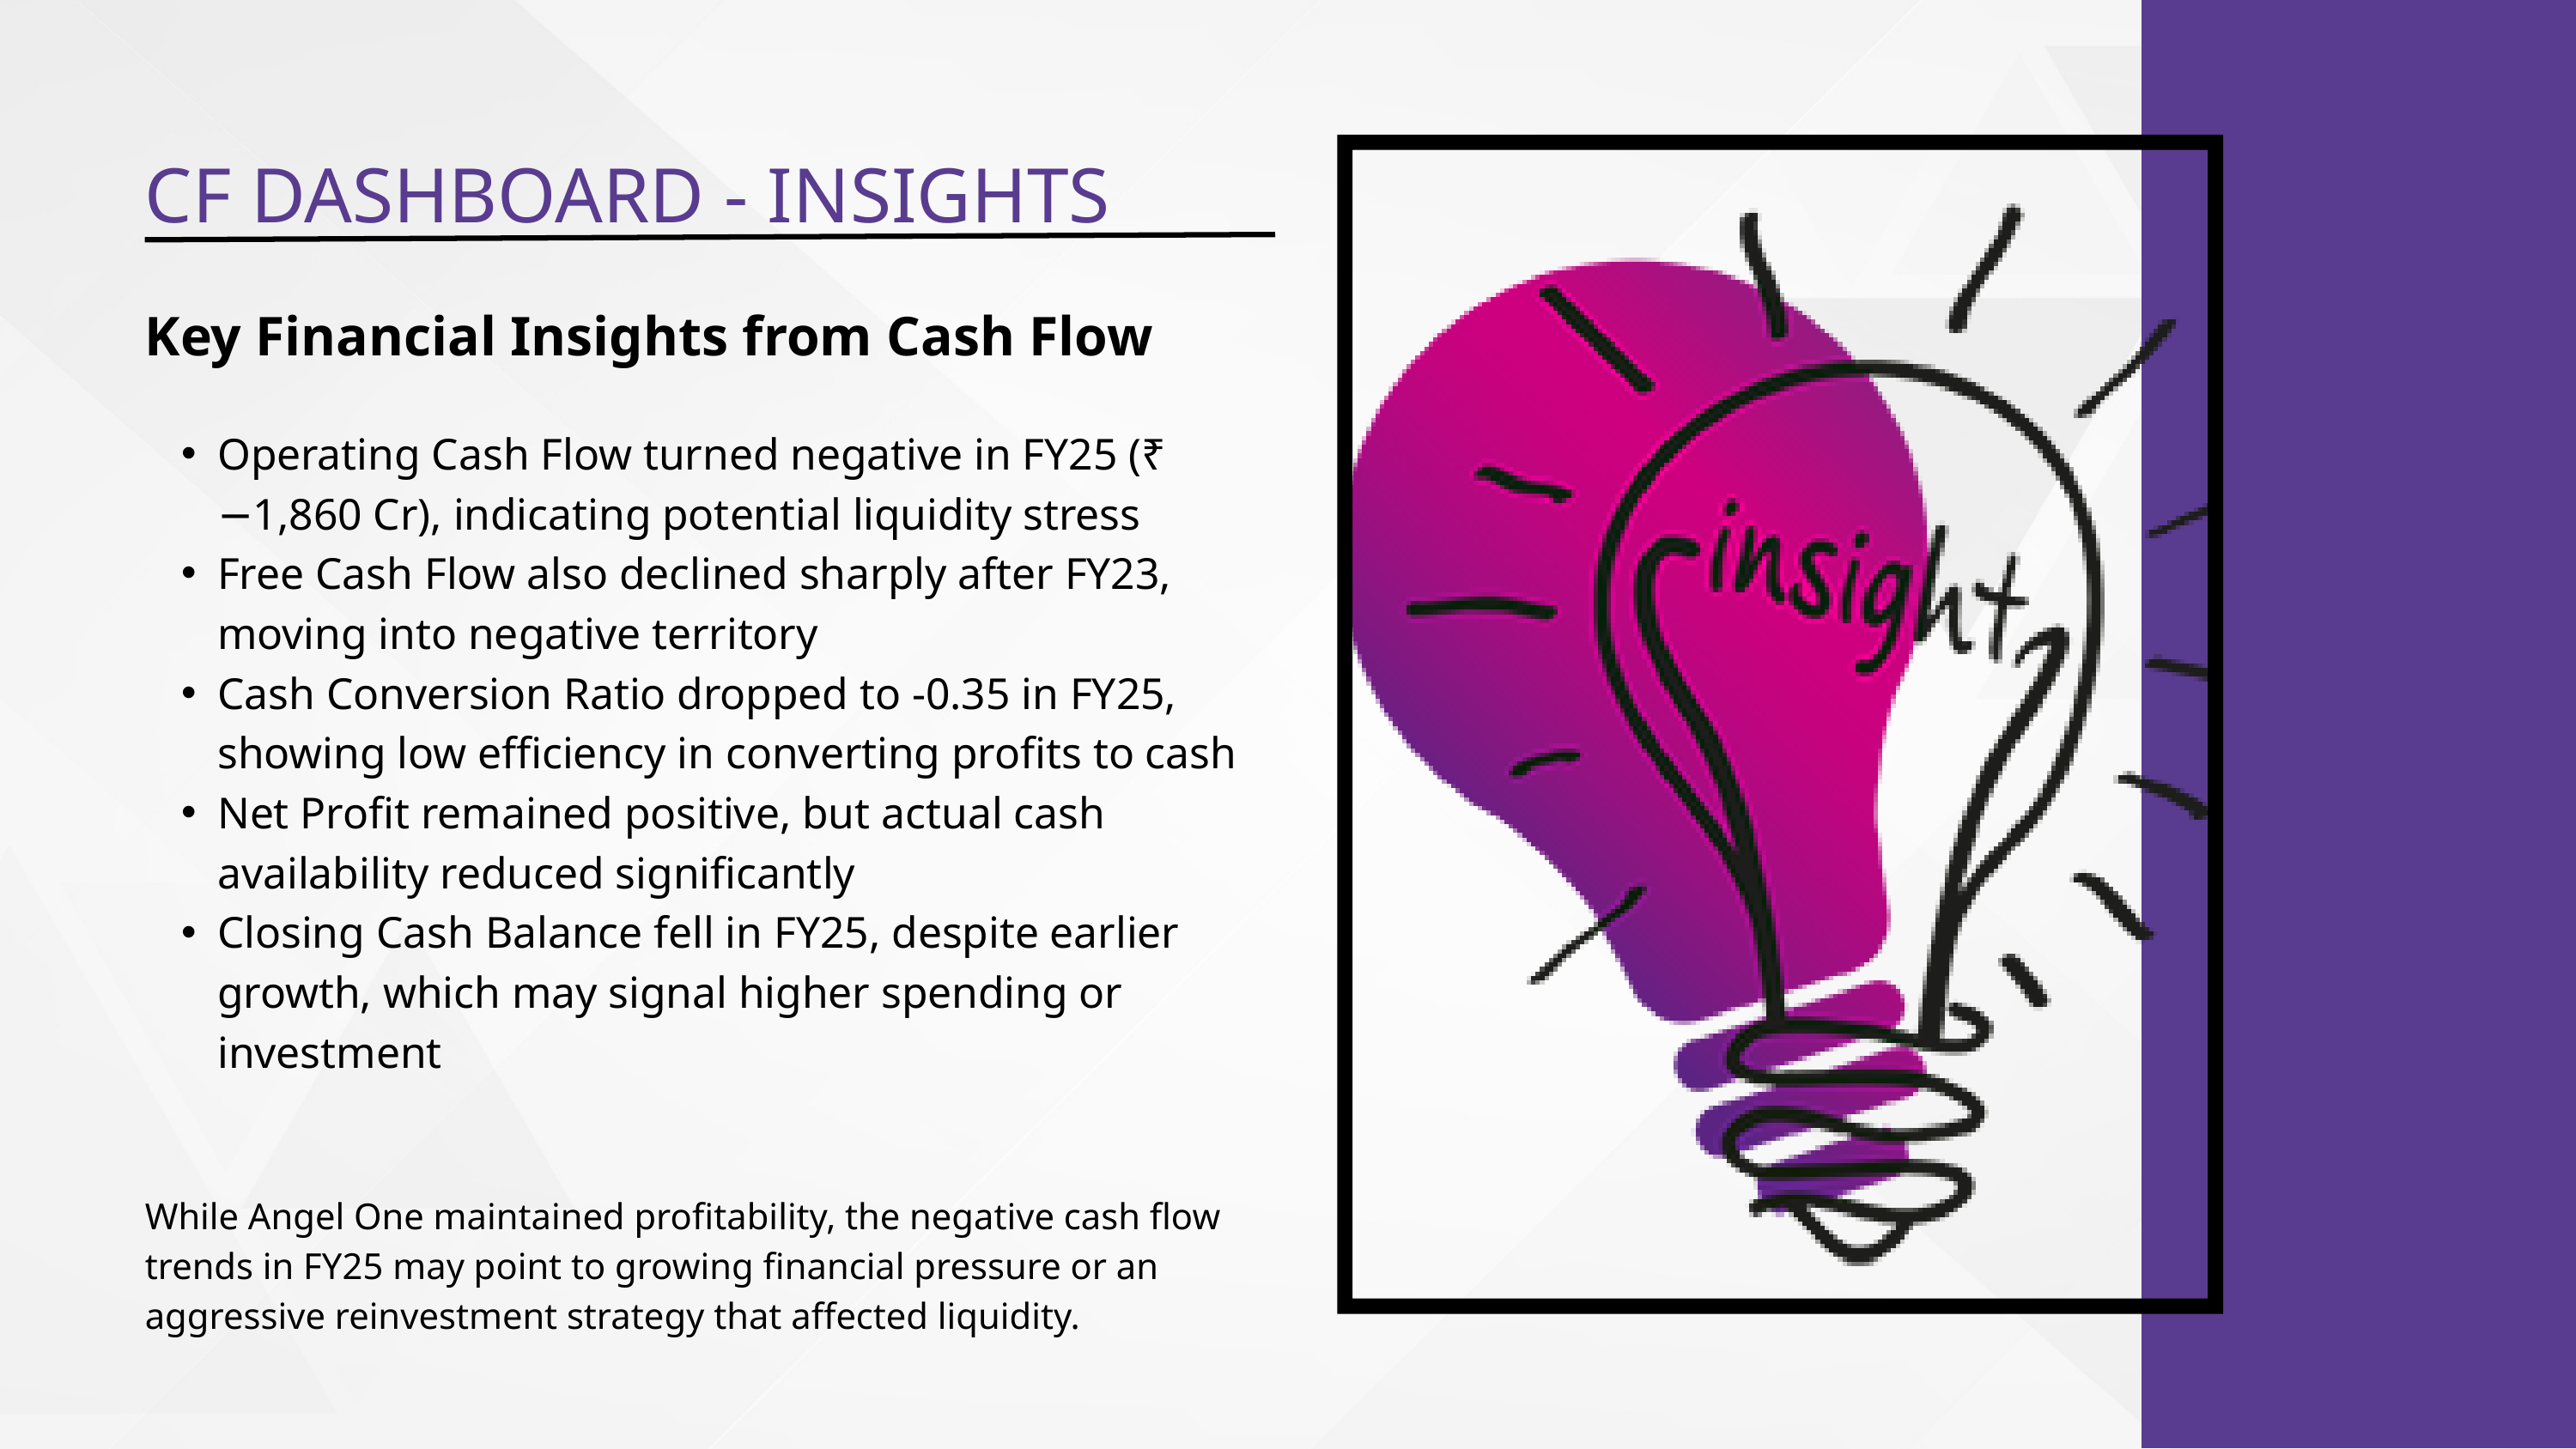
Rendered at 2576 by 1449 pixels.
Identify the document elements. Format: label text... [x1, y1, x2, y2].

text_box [2141, 0, 2576, 1449]
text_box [1337, 134, 2224, 1314]
text_box Operating Cash Flow turned negative in FY25 (₹−1,860 Cr), indicating potential liquidity stress Free Cash Flow also declined sharply after FY23, moving into negative territory Cash Conversion Ratio dropped to -0.35 in FY25, showing low efficiency in converting profits to cash Net Profit remained positive, but actual cash availability reduced significantly Closing Cash Balance fell in FY25, despite earlier growth, which may signal higher spending or investment [144, 418, 1276, 1137]
text_box [0, 0, 2141, 1449]
text_box While Angel One maintained profitability, the negative cash flow trends in FY25 may point to growing financial pressure or an aggressive reinvestment strategy that affected liquidity. [144, 1186, 1288, 1337]
text_box Key Financial Insights from Cash Flow [144, 291, 1178, 367]
text_box CF DASHBOARD - INSIGHTS [144, 132, 1289, 239]
